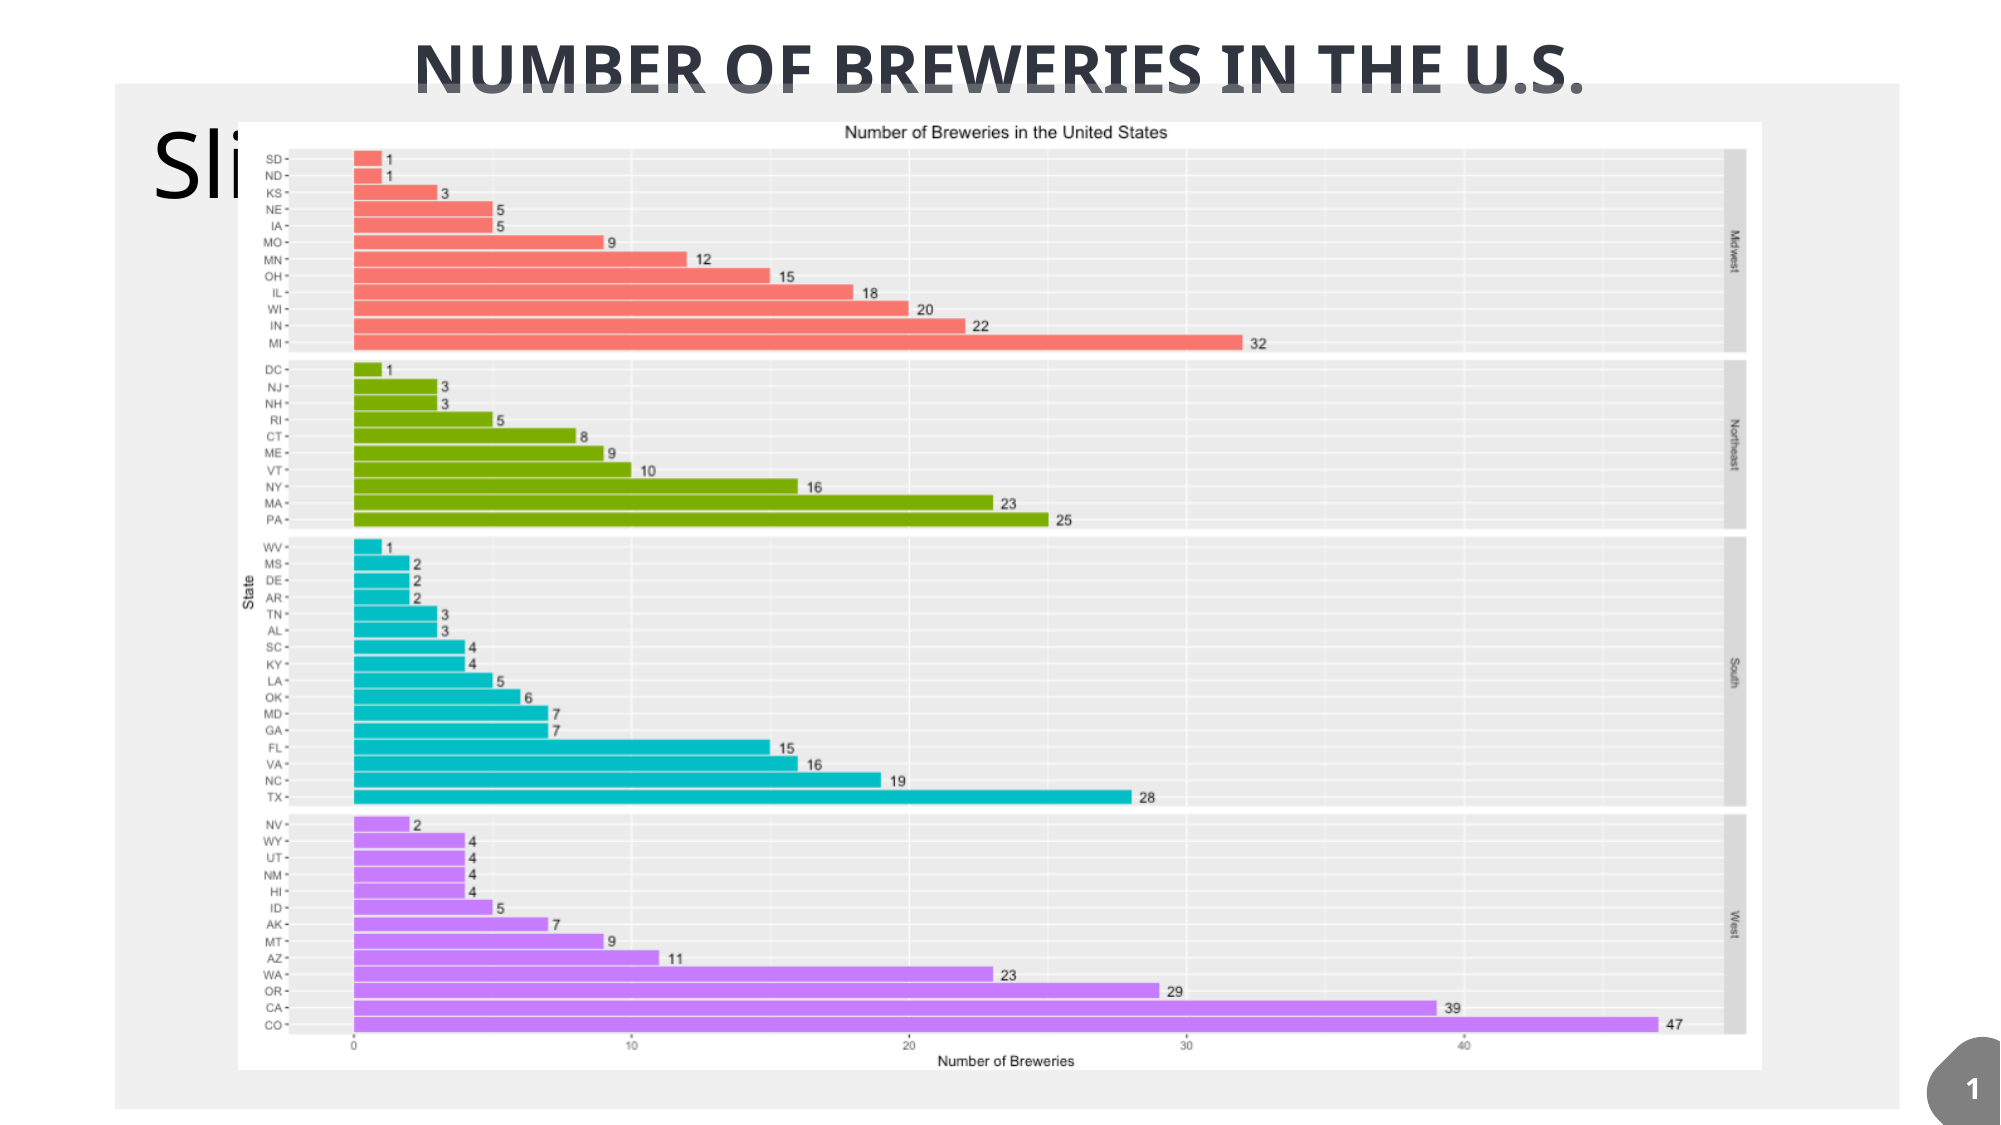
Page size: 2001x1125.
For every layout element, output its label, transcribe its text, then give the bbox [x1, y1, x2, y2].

text_box [114, 83, 1901, 1110]
title Slide 2 [137, 59, 1863, 278]
picture [237, 122, 1762, 1070]
text_box [1925, 1035, 2000, 1125]
text_box NUMBER OF BREWERIES IN THE U.S. [412, 27, 1588, 59]
text_box 1 [1950, 1063, 1997, 1113]
